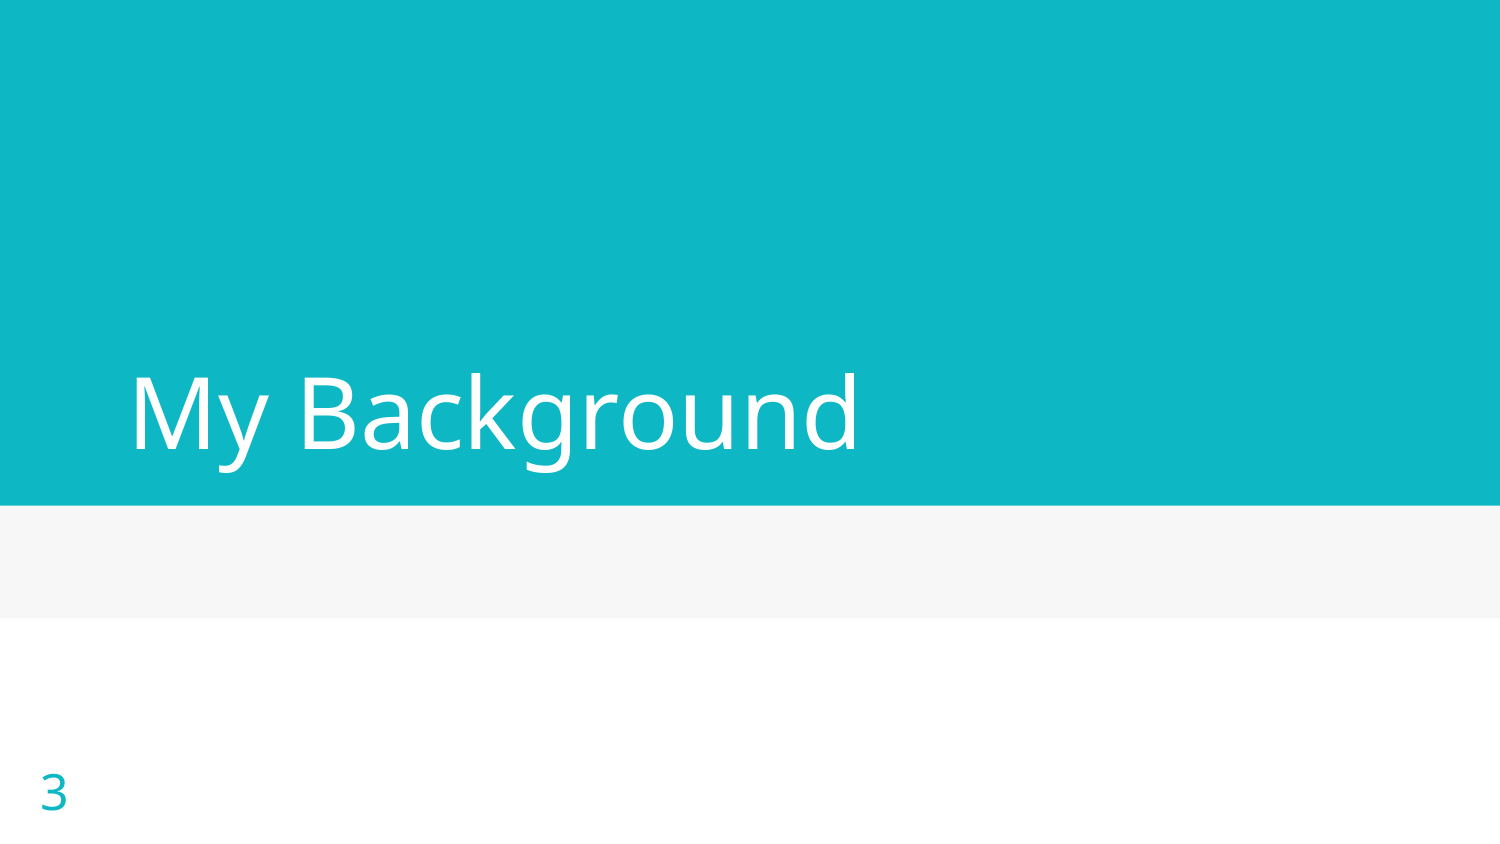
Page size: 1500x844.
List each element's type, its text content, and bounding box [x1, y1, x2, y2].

title My Background [112, 312, 935, 485]
slide_number 3 [0, 561, 110, 844]
